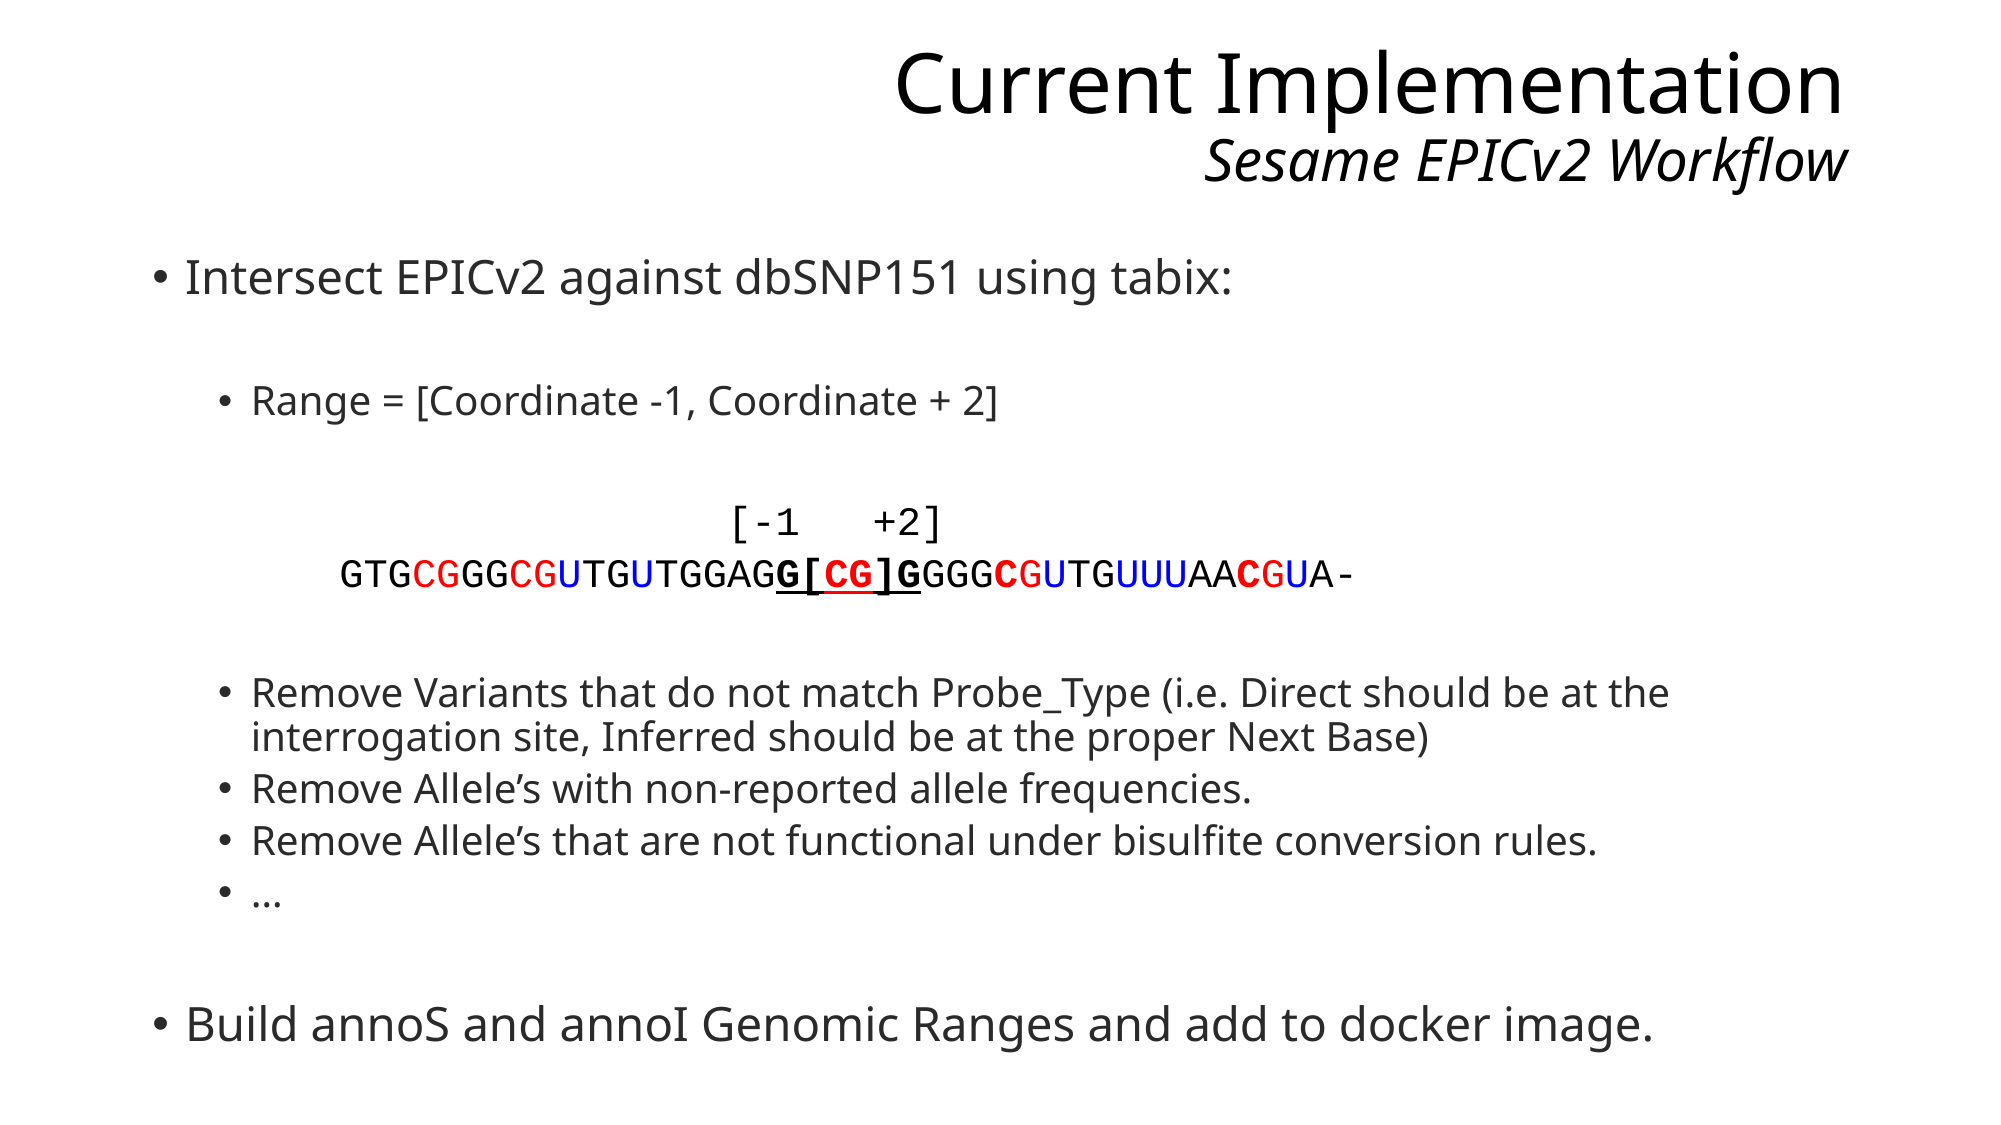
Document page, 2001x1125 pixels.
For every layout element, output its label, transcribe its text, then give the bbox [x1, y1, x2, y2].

text_box Current Implementation Sesame EPICv2 Workflow [137, 33, 1863, 202]
list Intersect EPICv2 against dbSNP151 using tabix: Range = [Coordinate -1, Coordinate + 2] [-1 +2] GTGCGGGCGUTGUTGGAGG[CG]GGGGCGUTGUUUAACGUA- Remove Variants that do not match Probe_Type (i.e. Direct should be at the interrogation site, Inferred should be at the proper Next Base) Remove Allele’s with non-reported allele frequencies. Remove Allele’s that are not functional under bisulfite conversion rules. … Build annoS and annoI Genomic Ranges and add to docker image. [137, 246, 1863, 1064]
